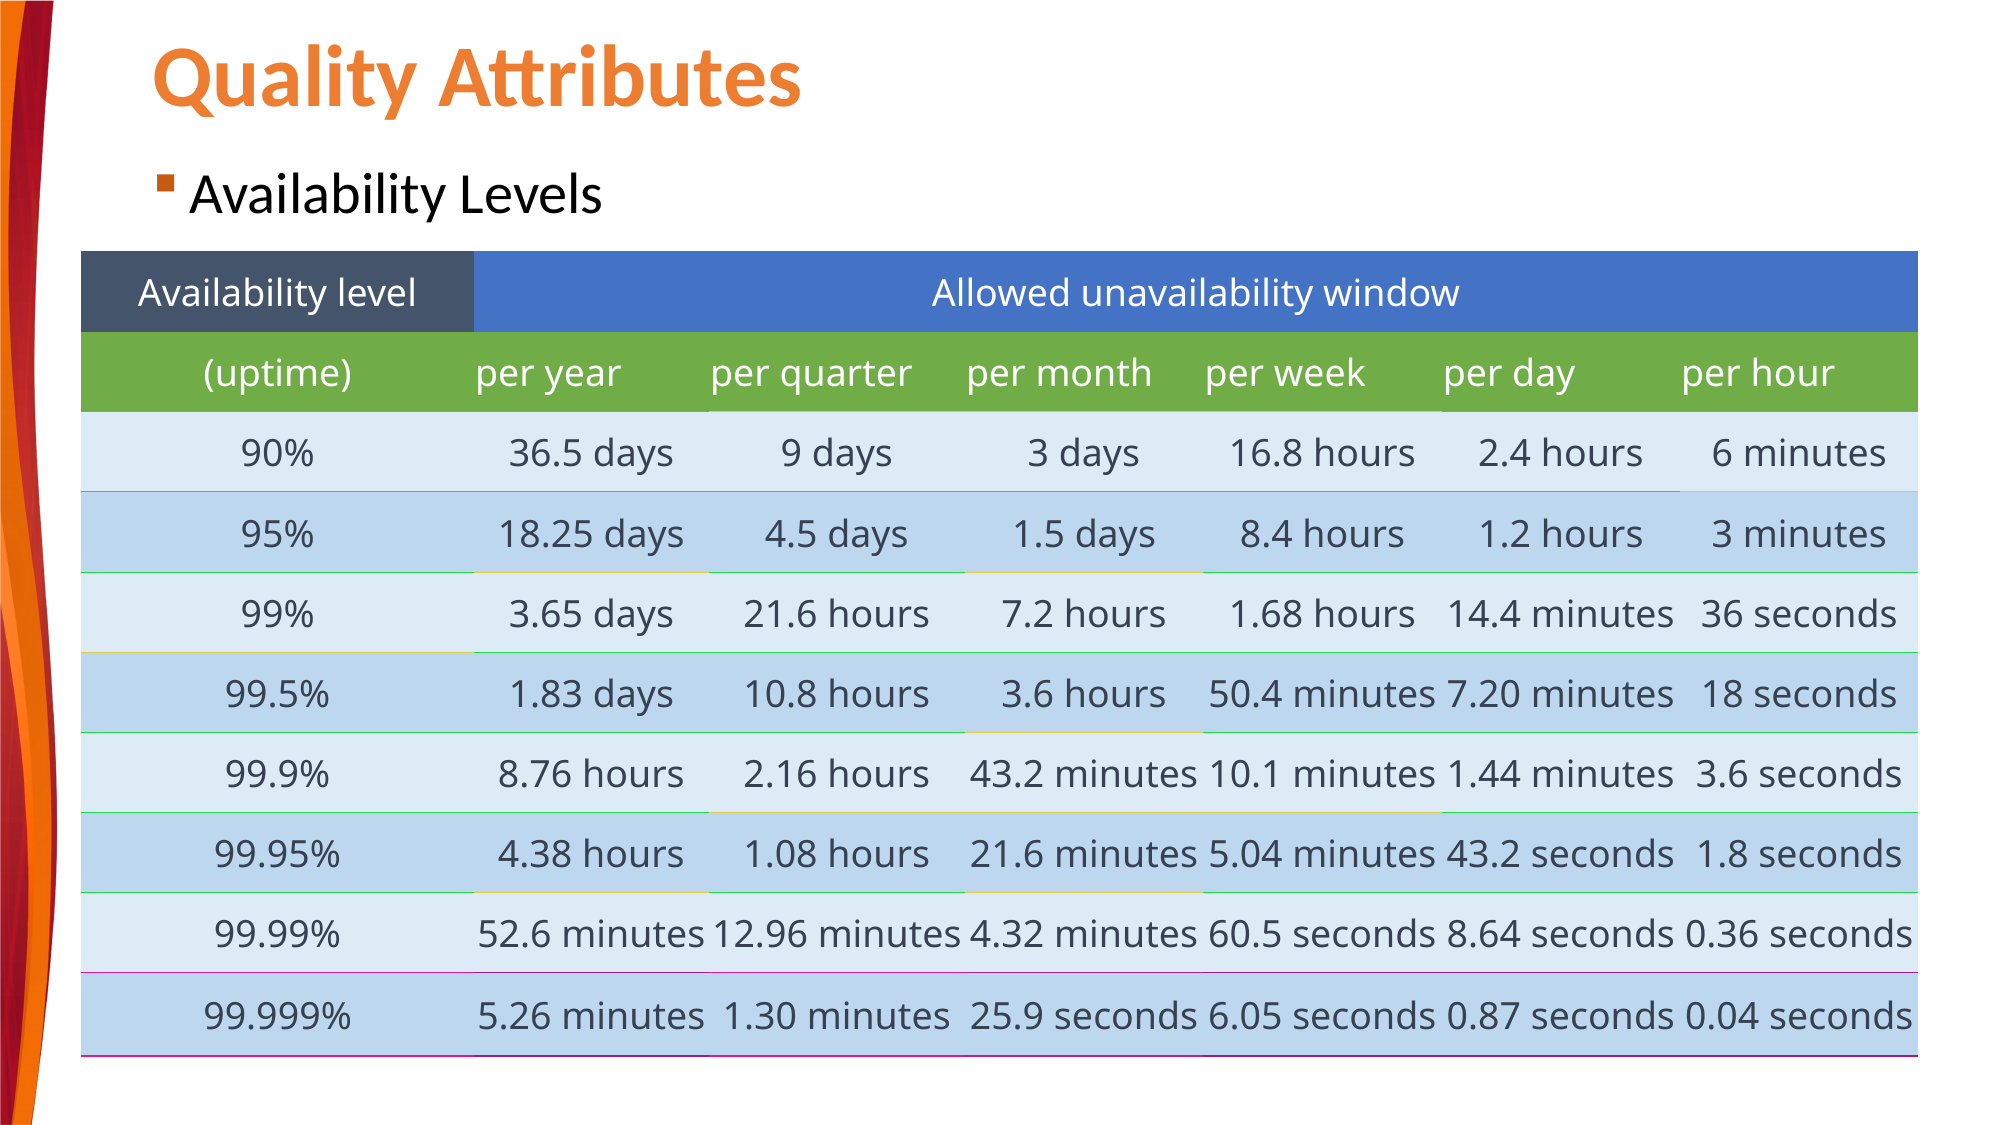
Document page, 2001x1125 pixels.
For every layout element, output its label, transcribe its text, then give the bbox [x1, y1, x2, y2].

table_cell 3.6 seconds [1680, 733, 1918, 812]
table_cell 18 seconds [1680, 653, 1918, 732]
table_cell 1.5 days [965, 492, 1203, 572]
table_cell per day [1442, 332, 1680, 411]
table_cell 4.38 hours [474, 813, 709, 892]
table_cell 18.25 days [474, 492, 709, 572]
table_cell 2.16 hours [709, 733, 965, 812]
table_cell 8.64 seconds [1442, 893, 1680, 972]
table_cell 10.1 minutes [1203, 733, 1442, 812]
table_cell 10.8 hours [709, 653, 965, 732]
table_cell 0.04 seconds [1680, 973, 1918, 1055]
table_cell (uptime) [81, 332, 474, 411]
table_cell per quarter [709, 332, 965, 411]
table_cell 50.4 minutes [1203, 653, 1442, 732]
table_cell 4.32 minutes [965, 893, 1203, 972]
table_cell 0.36 seconds [1680, 893, 1918, 972]
table_cell 7.20 minutes [1442, 653, 1680, 732]
table_cell 52.6 minutes [474, 893, 709, 972]
table_cell 99.99% [81, 893, 474, 972]
table_cell 3 minutes [1680, 492, 1918, 572]
table_cell 1.83 days [474, 653, 709, 732]
table_cell 43.2 minutes [965, 733, 1203, 812]
table_cell 43.2 seconds [1442, 813, 1680, 892]
table_cell 1.30 minutes [709, 973, 965, 1055]
table_cell 16.8 hours [1203, 412, 1442, 491]
table_cell 14.4 minutes [1442, 573, 1680, 652]
title Quality Attributes [137, 22, 1863, 133]
table_cell 0.87 seconds [1442, 973, 1680, 1055]
table_cell 7.2 hours [965, 573, 1203, 652]
picture [1, 1, 60, 1124]
table_cell 36 seconds [1680, 573, 1918, 652]
table_cell 21.6 hours [709, 573, 965, 652]
table_cell 25.9 seconds [965, 973, 1203, 1055]
table_cell 99.5% [81, 653, 474, 732]
table_header Availability level [81, 251, 474, 332]
table_cell 21.6 minutes [965, 813, 1203, 892]
table_cell 1.68 hours [1203, 573, 1442, 652]
table_cell 36.5 days [474, 412, 709, 491]
table_cell 3.6 hours [965, 653, 1203, 732]
table_cell 90% [81, 412, 474, 491]
table_cell 5.26 minutes [474, 973, 709, 1055]
table_cell 1.08 hours [709, 813, 965, 892]
table_cell 60.5 seconds [1203, 893, 1442, 972]
table_cell 1.8 seconds [1680, 813, 1918, 892]
table_cell 5.04 minutes [1203, 813, 1442, 892]
table_cell 95% [81, 492, 474, 572]
table_cell 1.44 minutes [1442, 733, 1680, 812]
table_cell 2.4 hours [1442, 412, 1680, 491]
table_cell 9 days [709, 412, 965, 491]
table_cell 8.4 hours [1203, 492, 1442, 572]
table_cell per month [965, 332, 1203, 411]
table_cell 8.76 hours [474, 733, 709, 812]
table_cell 4.5 days [709, 492, 965, 572]
table_cell 6.05 seconds [1203, 973, 1442, 1055]
table_cell 6 minutes [1680, 412, 1918, 491]
table_cell 99% [81, 573, 474, 652]
table_header Allowed unavailability window [474, 251, 1918, 332]
table_cell per week [1203, 332, 1442, 411]
list Availability Levels [137, 155, 1863, 251]
table_cell per hour [1680, 332, 1918, 411]
table_cell 99.95% [81, 813, 474, 892]
table_cell 99.9% [81, 733, 474, 812]
table_cell per year [474, 332, 709, 411]
table_cell 1.2 hours [1442, 492, 1680, 572]
table_cell 3 days [965, 412, 1203, 491]
table_cell 3.65 days [474, 573, 709, 652]
table_cell 12.96 minutes [709, 893, 965, 972]
table_cell 99.999% [81, 973, 474, 1055]
